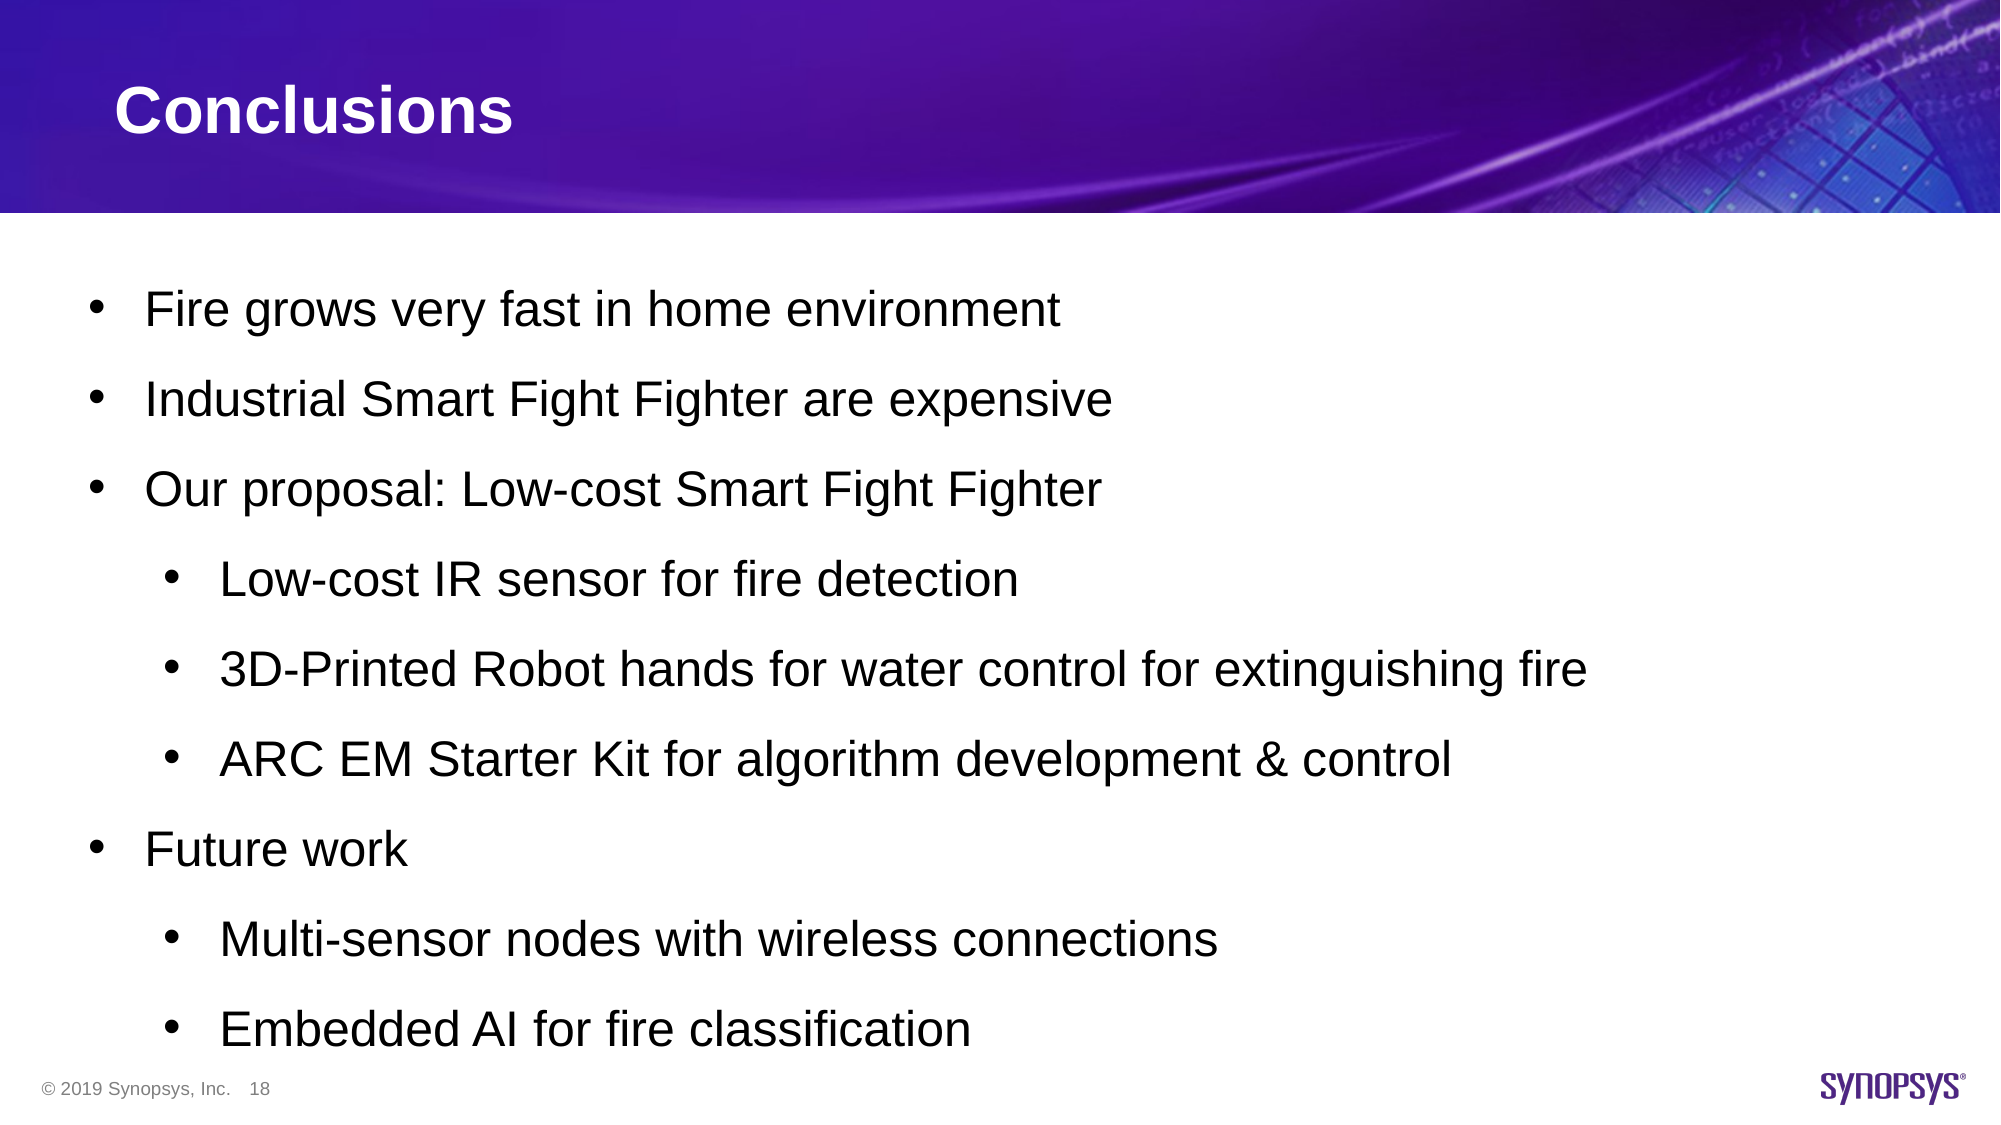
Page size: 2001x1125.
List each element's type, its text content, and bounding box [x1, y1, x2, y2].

text_box Fire grows very fast in home environment Industrial Smart Fight Fighter are expensive Our proposal: Low-cost Smart Fight Fighter Low-cost IR sensor for fire detection 3D-Printed Robot hands for water control for extinguishing fire ARC EM Starter Kit for algorithm development & control Future work Multi-sensor nodes with wireless connections Embedded AI for fire classification [73, 239, 1922, 1064]
picture [1821, 1073, 1966, 1109]
picture [0, 0, 2000, 213]
title Conclusions [99, 13, 2000, 201]
